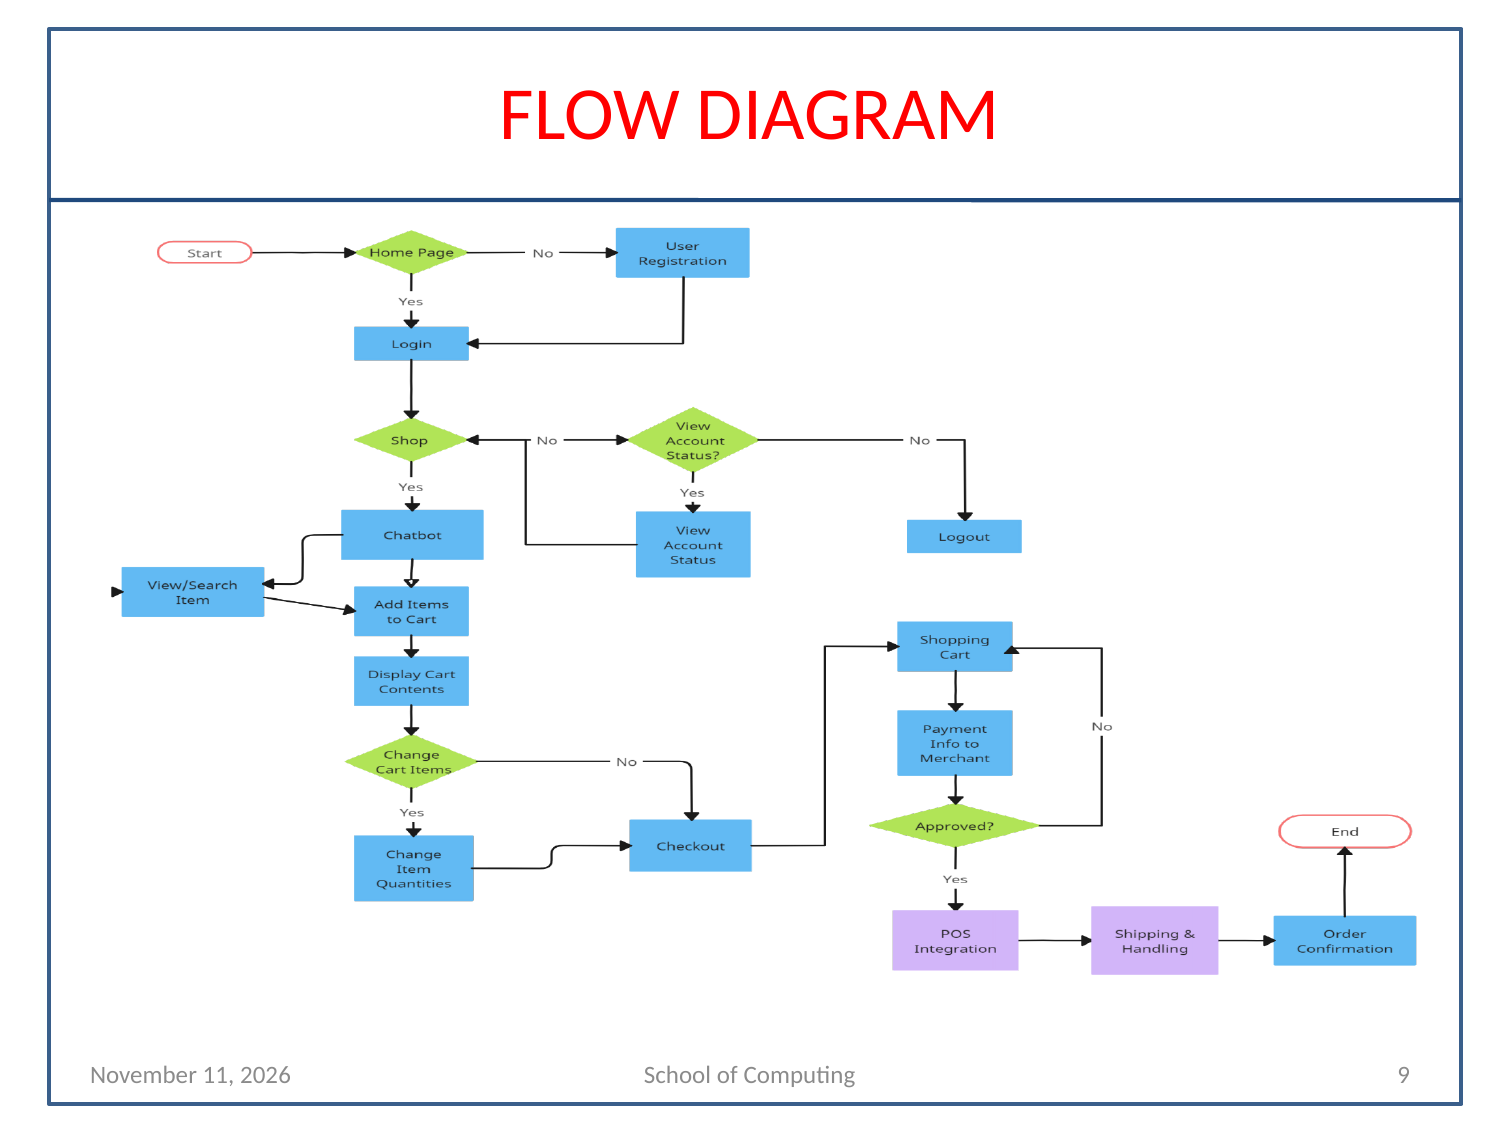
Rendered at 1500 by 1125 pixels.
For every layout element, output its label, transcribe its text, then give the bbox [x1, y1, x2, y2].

title FLOW DIAGRAM [43, 24, 1457, 194]
picture [74, 212, 1438, 1125]
